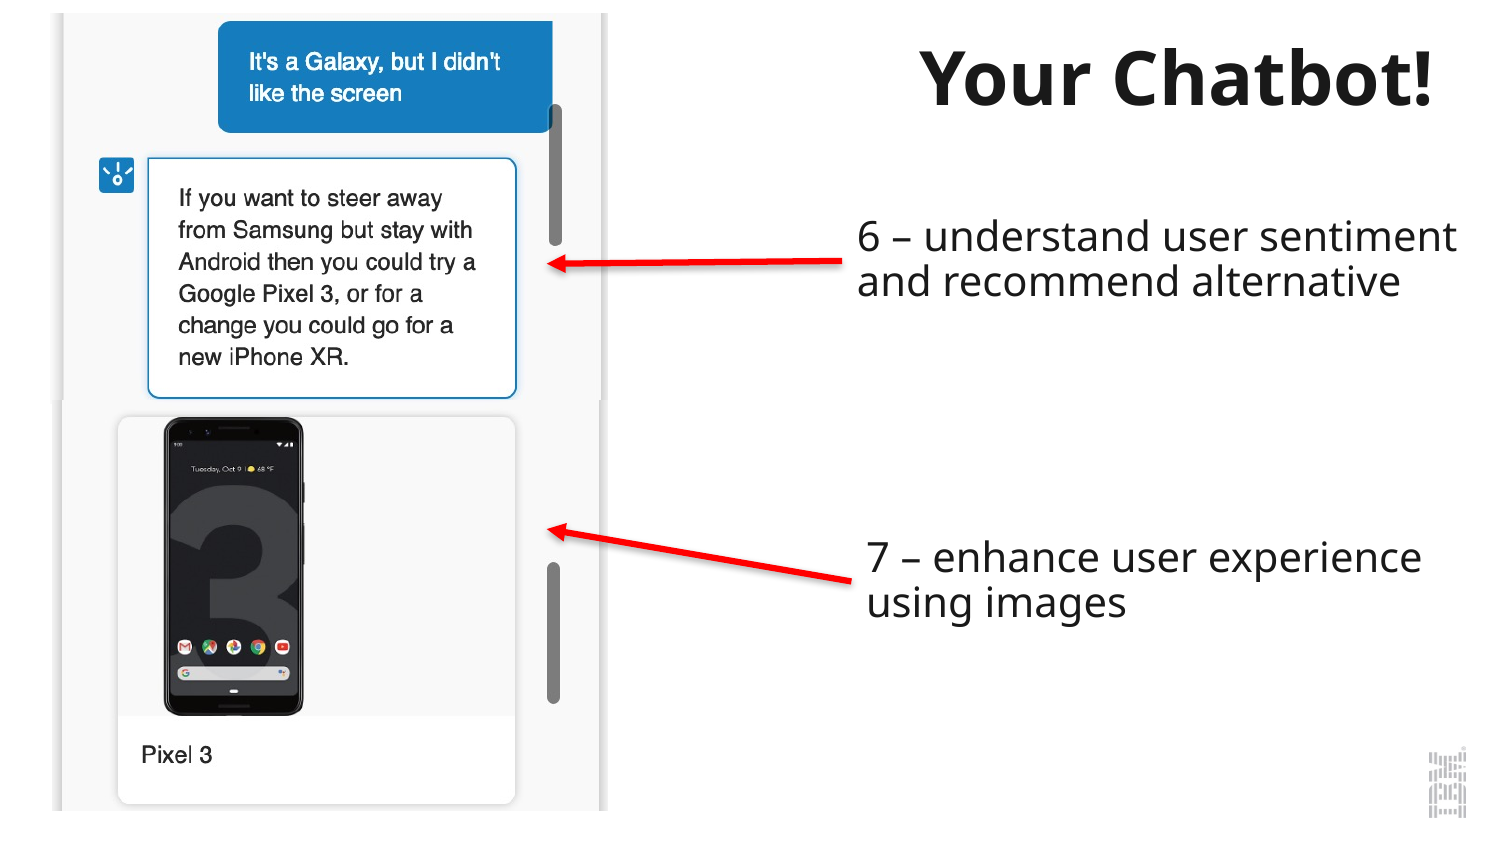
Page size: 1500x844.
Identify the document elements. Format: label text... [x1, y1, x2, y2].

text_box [546, 528, 859, 583]
text_box 6 – understand user sentiment and recommend alternative [842, 208, 1473, 314]
text_box Your Chatbot! [613, 33, 1450, 129]
text_box 7 – enhance user experience using images [851, 529, 1438, 634]
picture [50, 13, 608, 811]
picture [1429, 746, 1466, 818]
